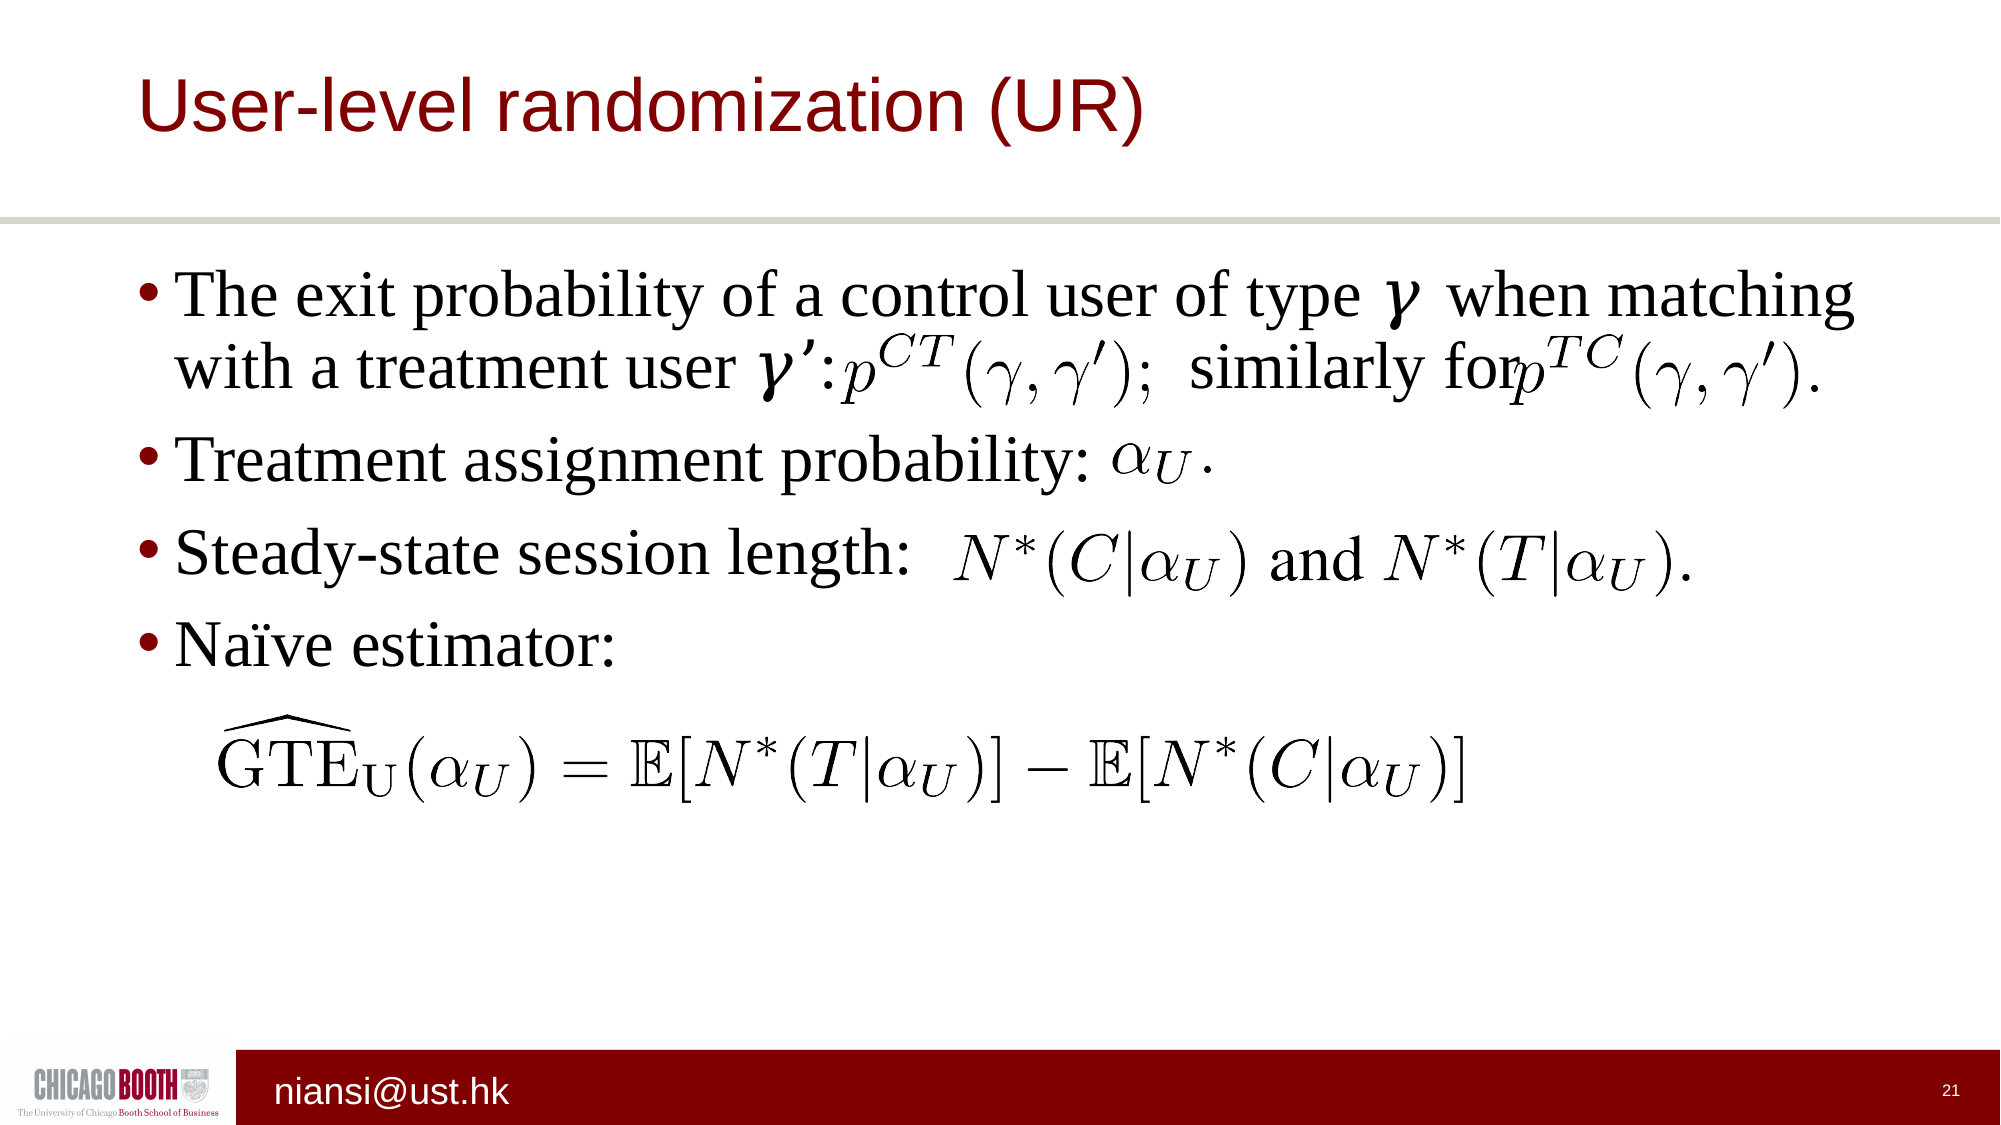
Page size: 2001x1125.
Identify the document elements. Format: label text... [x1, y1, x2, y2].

picture [840, 333, 1149, 408]
picture [953, 530, 1690, 598]
picture [1112, 443, 1211, 484]
picture [0, 1033, 236, 1125]
picture [218, 714, 1463, 803]
list The exit probability of a control user of type 𝛾 when matching with a treatment user 𝛾’: similarly for Treatment assignment probability: Steady-state session length: Naïve estimator: [137, 251, 1863, 979]
title User-level randomization (UR) [137, 0, 1863, 216]
slide_number 21 [1412, 1059, 1976, 1120]
picture [1509, 334, 1818, 409]
